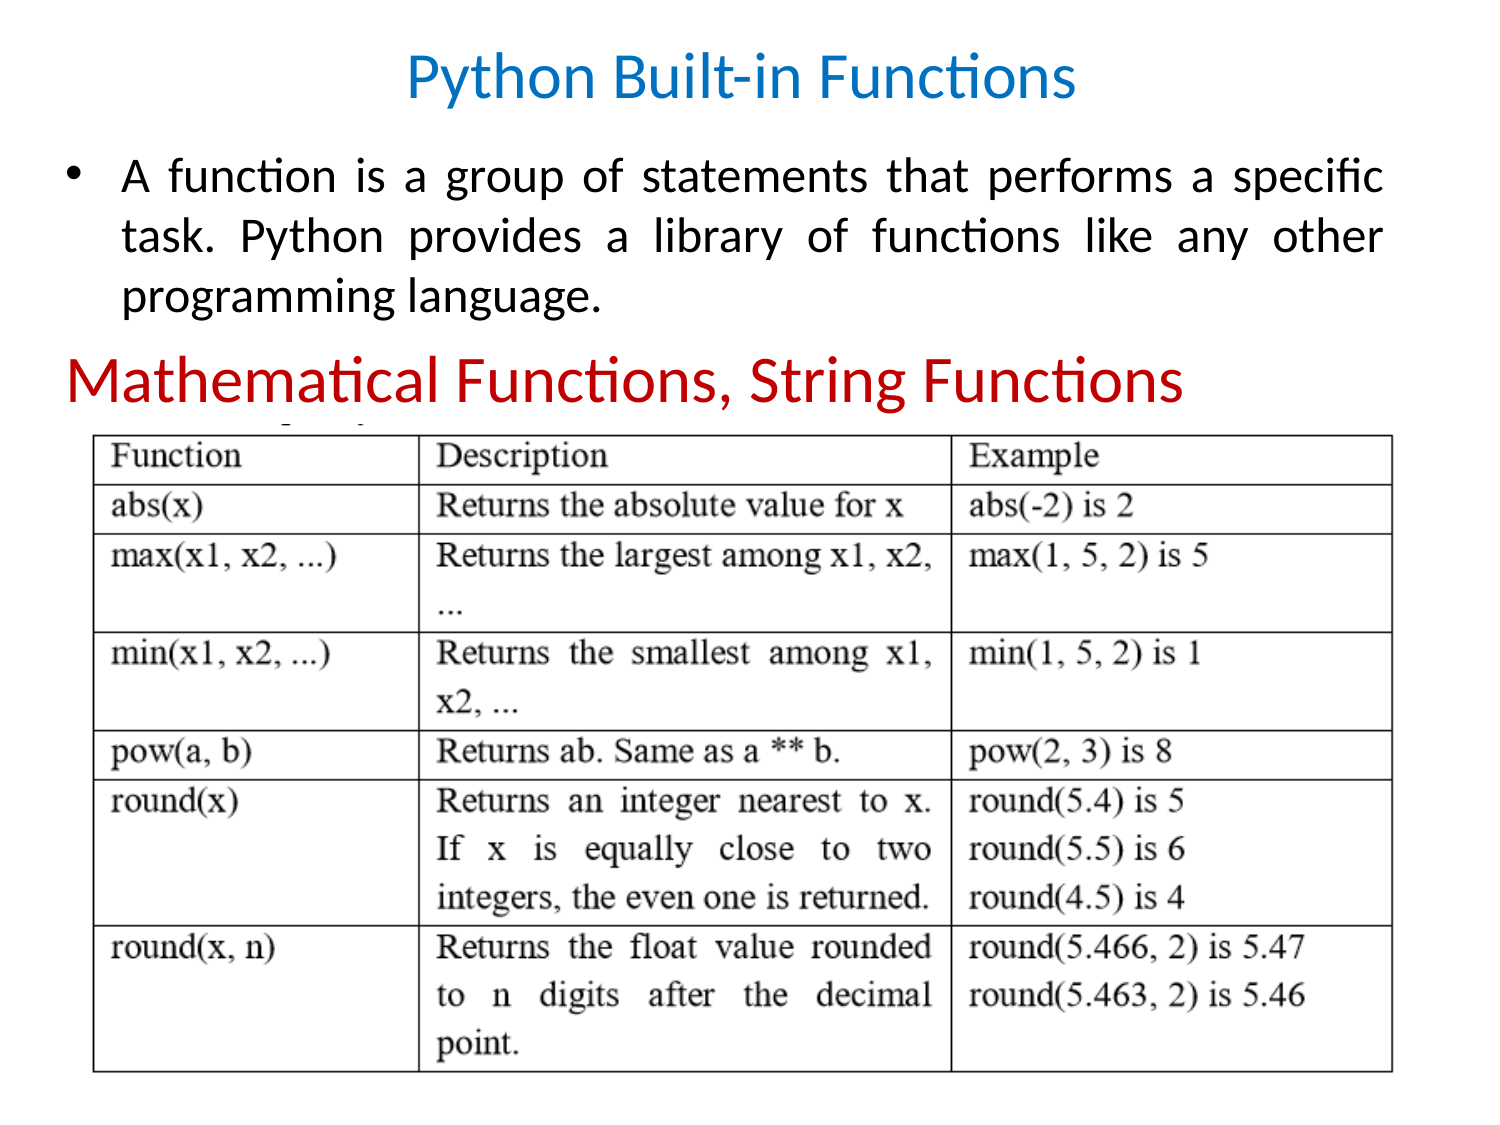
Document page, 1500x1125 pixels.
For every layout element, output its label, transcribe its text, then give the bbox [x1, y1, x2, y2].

list A function is a group of statements that performs a specific task. Python provides a library of functions like any other programming language. Mathematical Functions, String Functions [50, 135, 1400, 990]
picture [78, 424, 1426, 1096]
title Python Built-in Functions [75, 24, 1425, 121]
